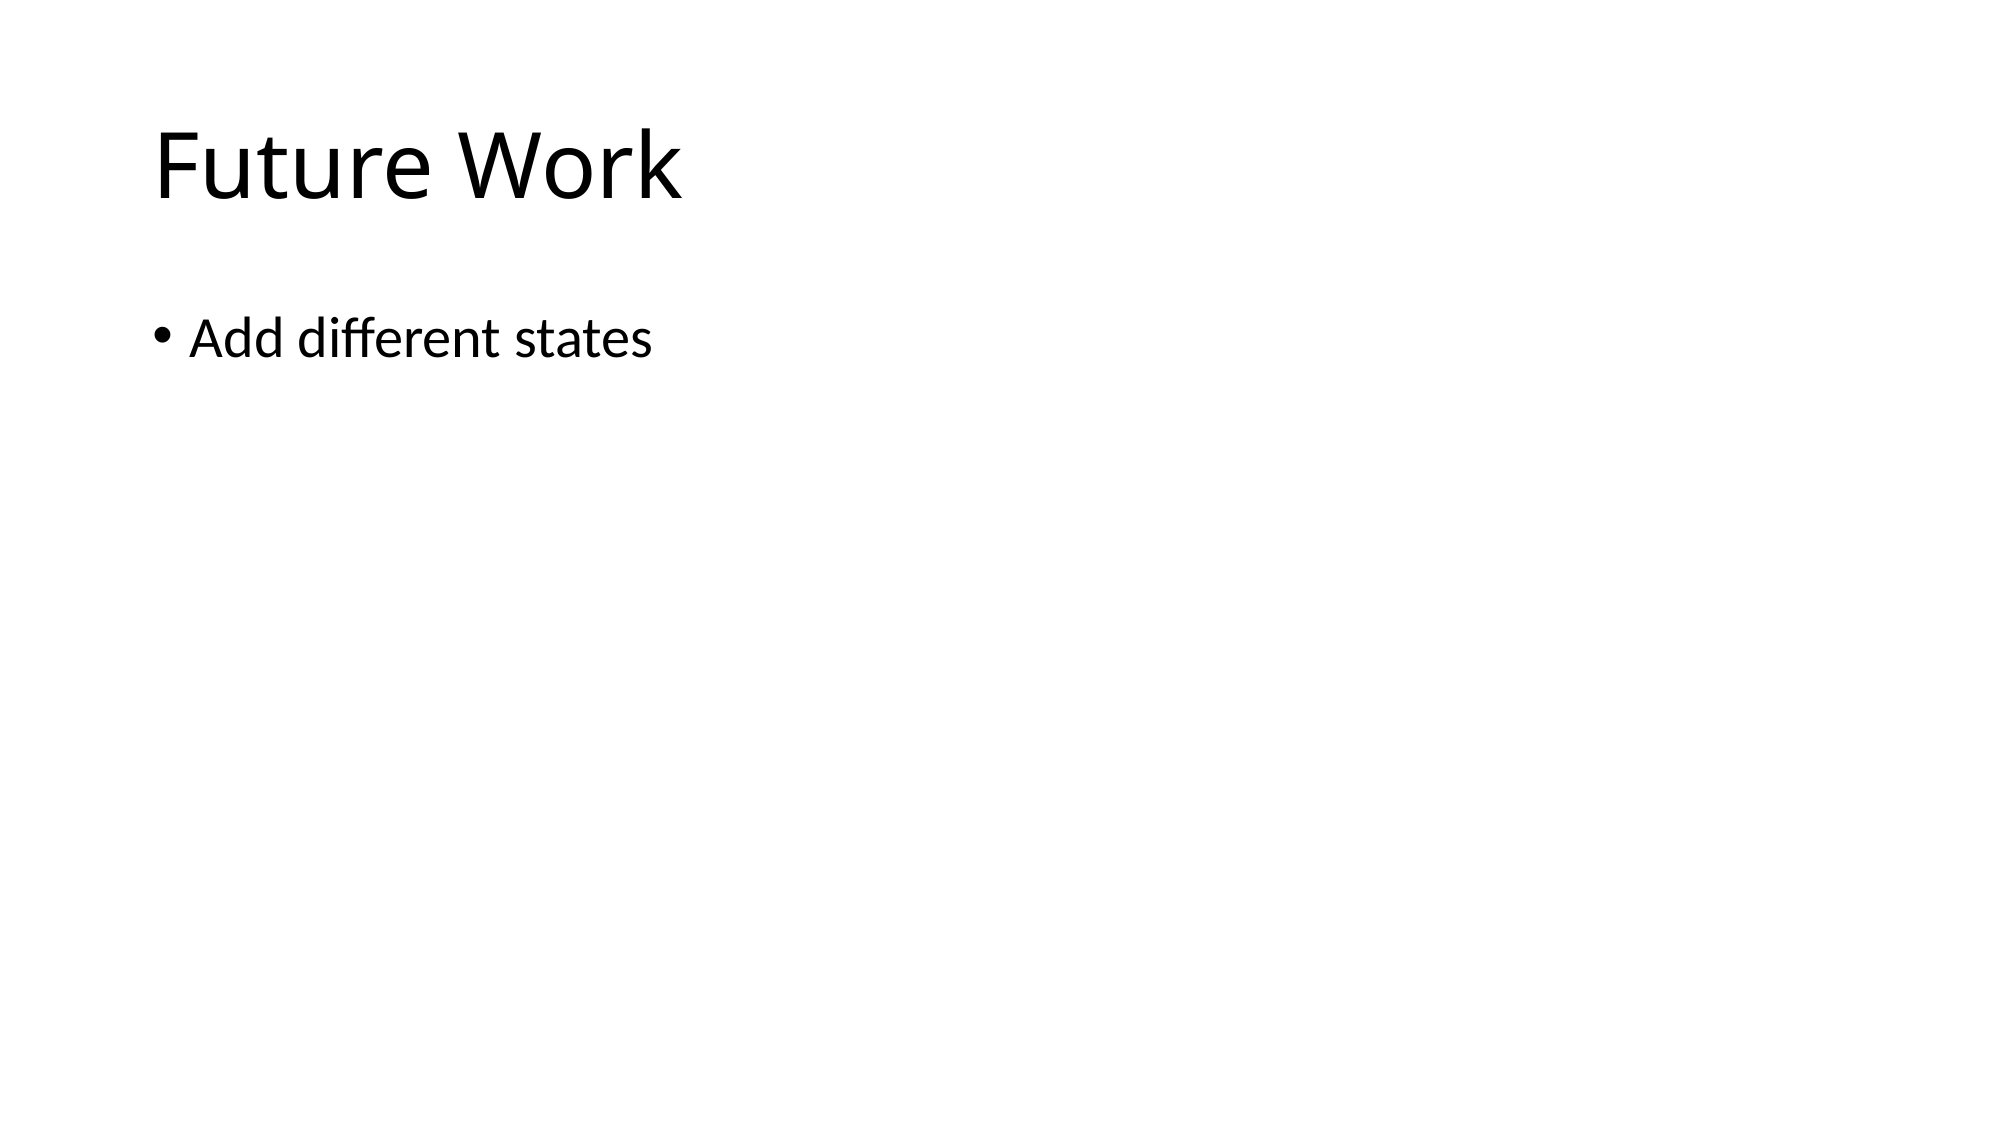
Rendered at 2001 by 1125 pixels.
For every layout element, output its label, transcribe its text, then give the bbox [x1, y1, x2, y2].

list Add different states [137, 299, 1863, 1014]
title Future Work [137, 59, 1863, 278]
